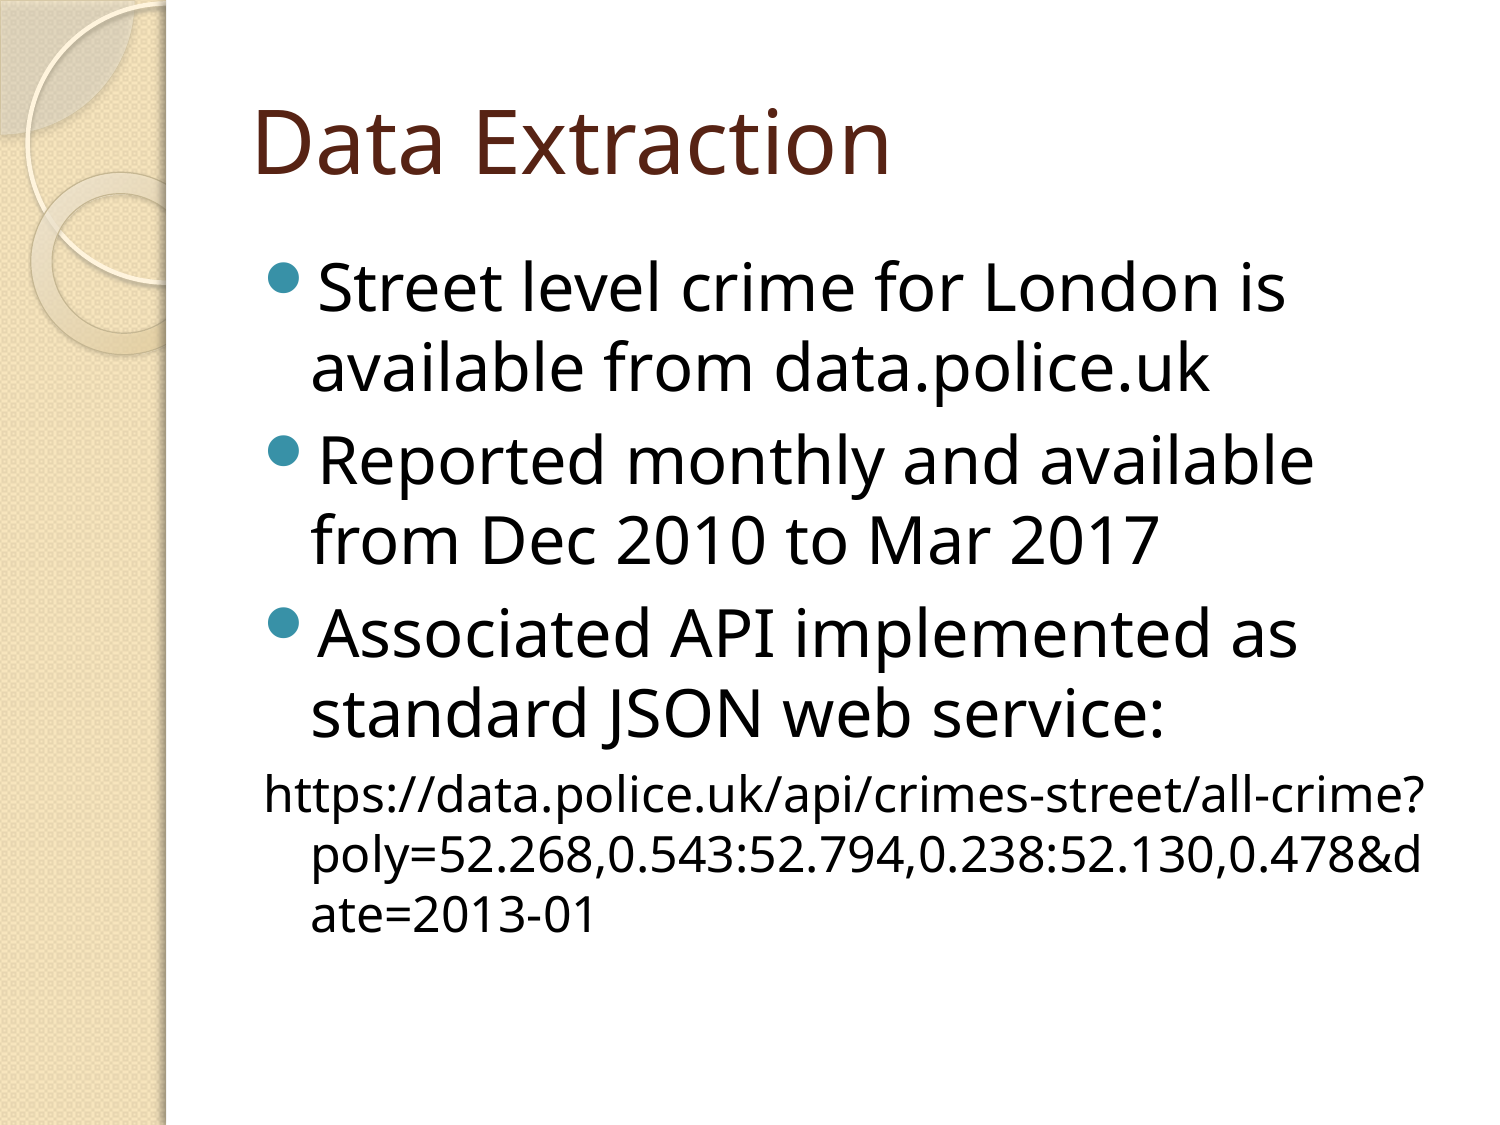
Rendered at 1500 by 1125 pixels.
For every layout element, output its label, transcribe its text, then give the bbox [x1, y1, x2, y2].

title Data Extraction [235, 45, 1466, 233]
list Street level crime for London is available from data.police.uk Reported monthly and available from Dec 2010 to Mar 2017 Associated API implemented as standard JSON web service: https://data.police.uk/api/crimes-street/all-crime?poly=52.268,0.543:52.794,0.238:52.130,0.478&date=2013-01 [235, 237, 1466, 1025]
